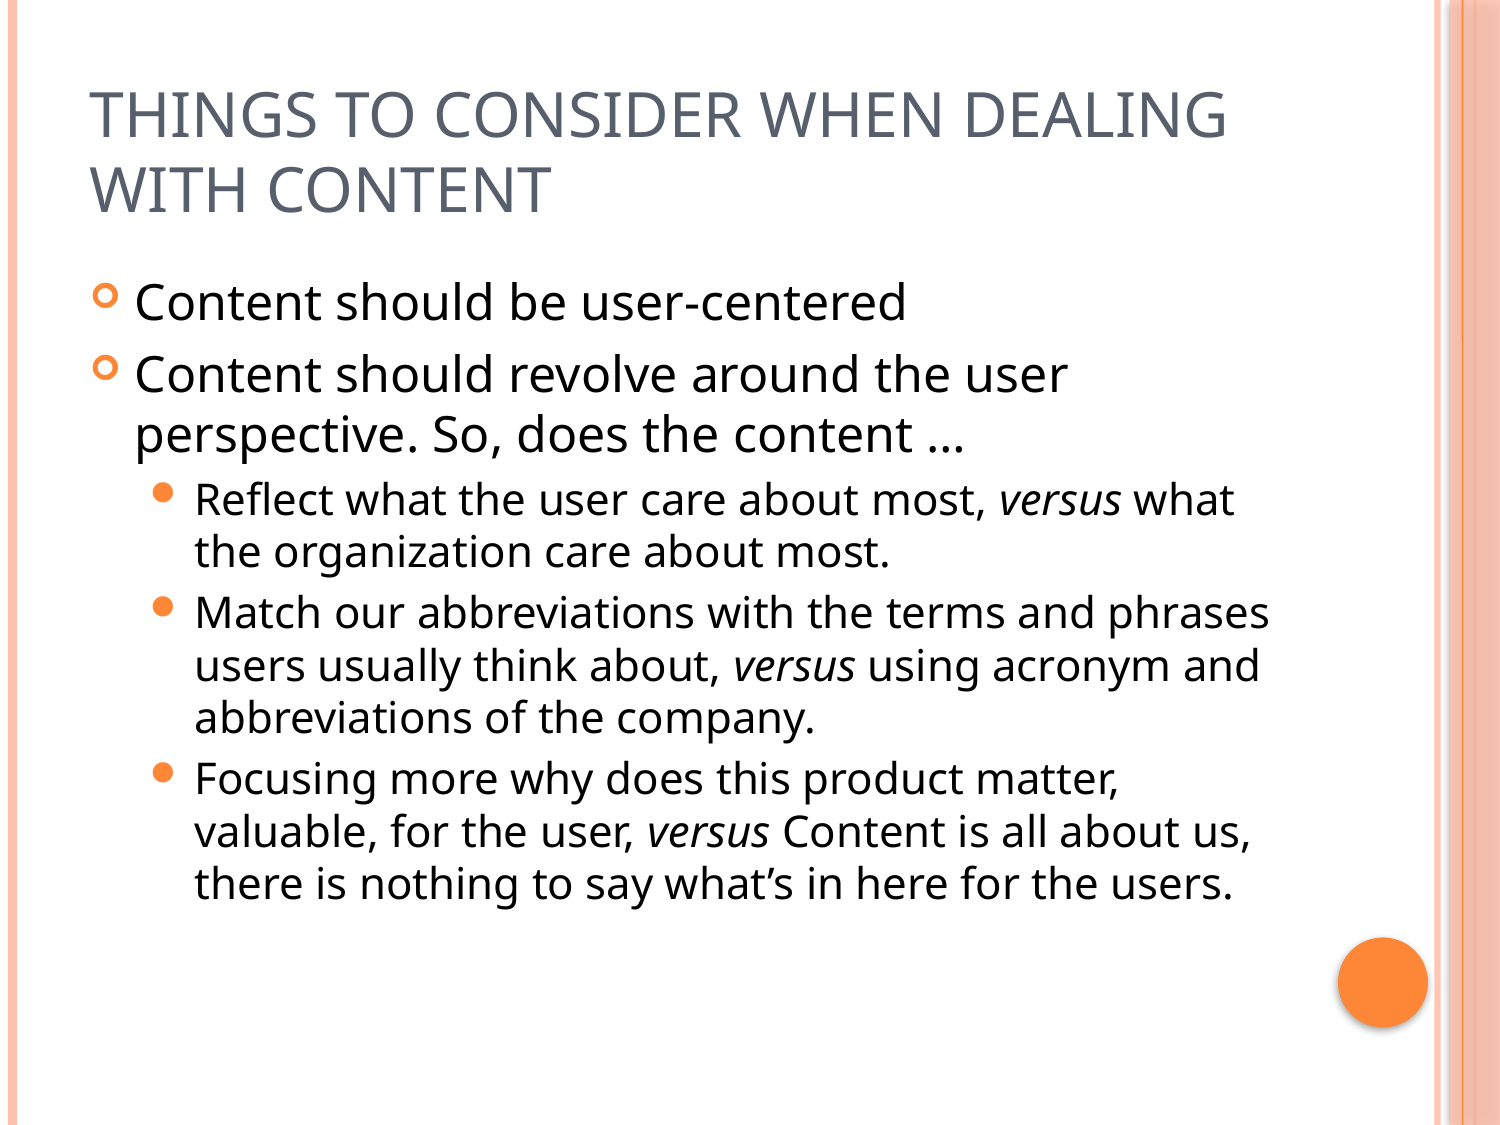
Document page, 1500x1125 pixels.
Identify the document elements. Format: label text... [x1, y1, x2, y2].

list Content should be user-centered Content should revolve around the user perspective. So, does the content … Reflect what the user care about most, versus what the organization care about most. Match our abbreviations with the terms and phrases users usually think about, versus using acronym and abbreviations of the company. Focusing more why does this product matter, valuable, for the user, versus Content is all about us, there is nothing to say what’s in here for the users. [75, 262, 1300, 1062]
title Things to consider when dealing with Content [75, 45, 1300, 233]
